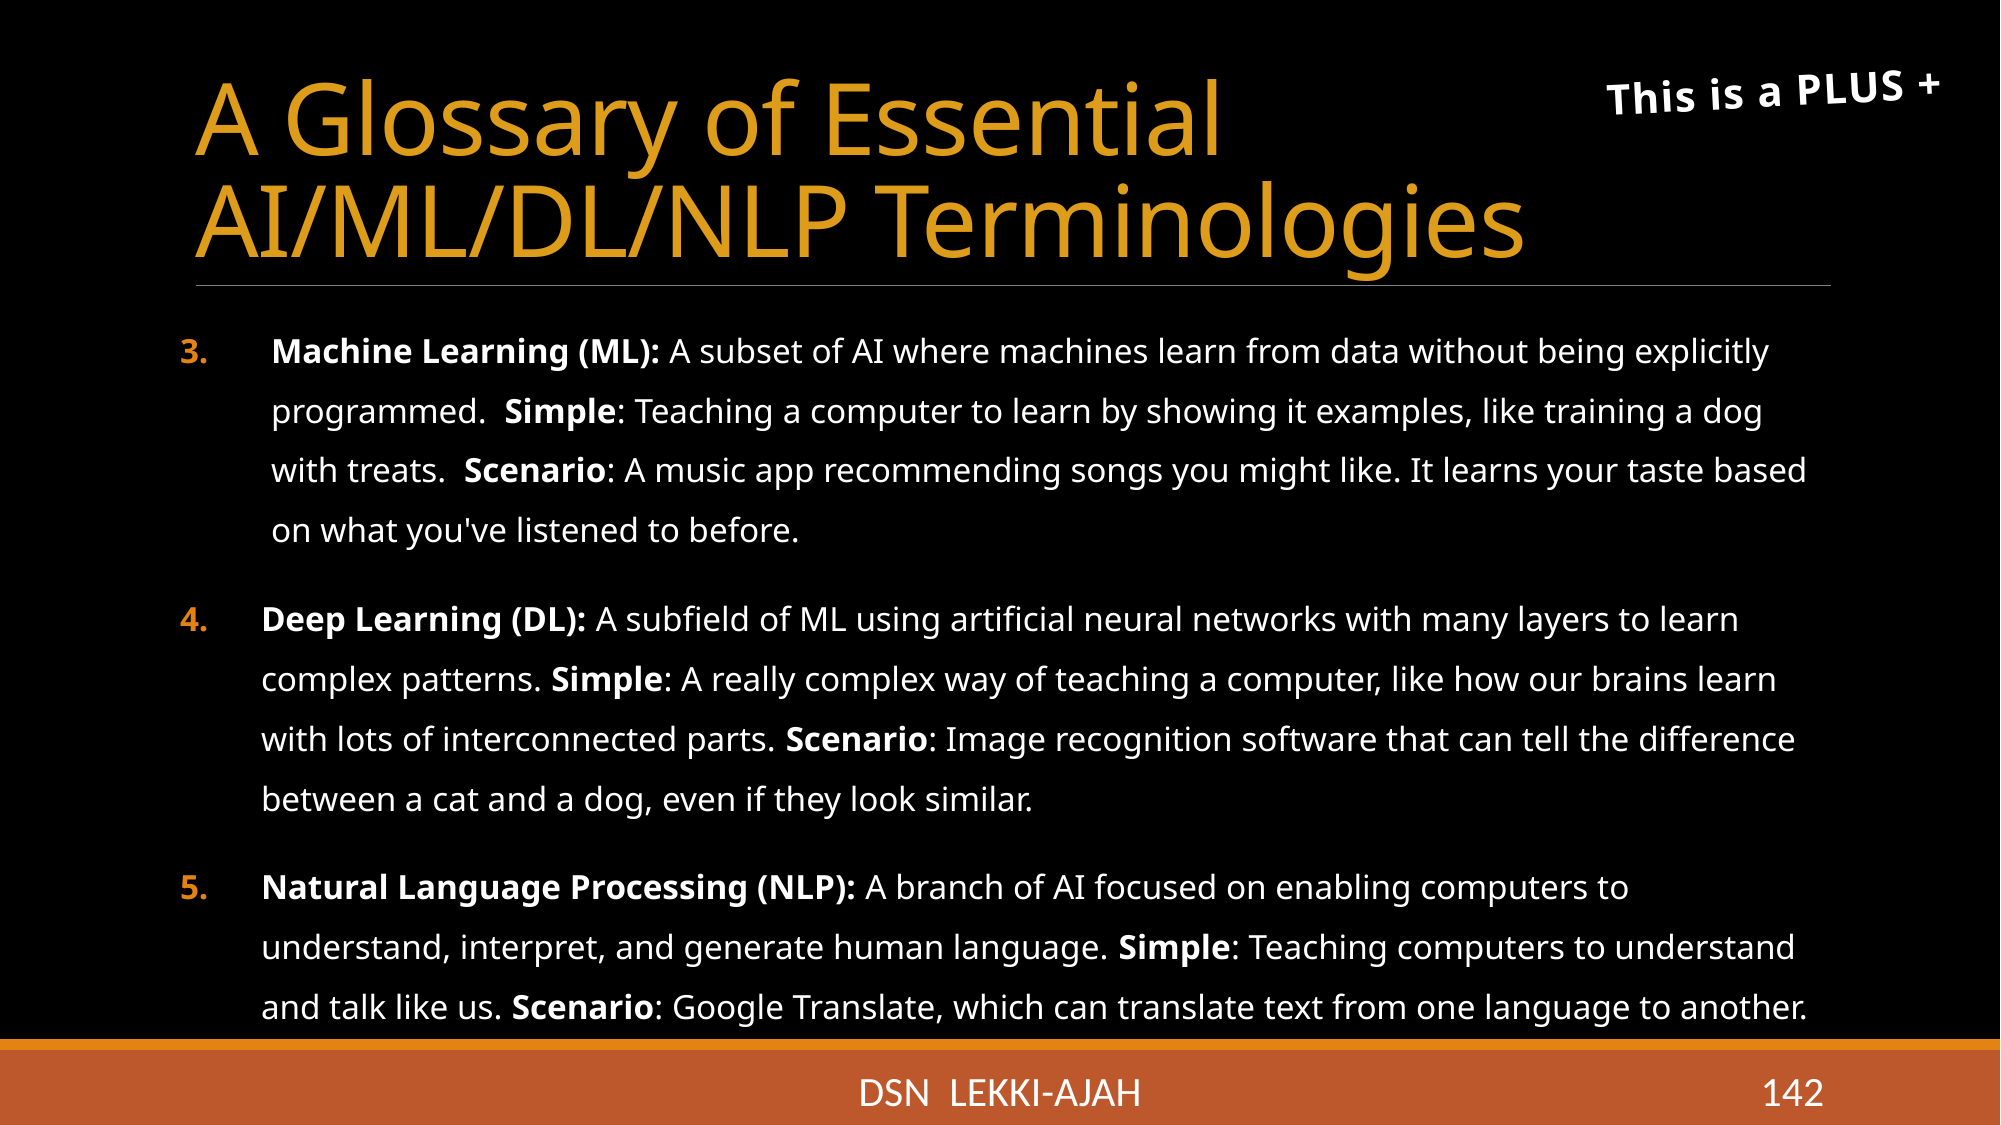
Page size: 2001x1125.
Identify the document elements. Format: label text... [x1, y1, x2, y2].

list Machine Learning (ML): A subset of AI where machines learn from data without being explicitly programmed. Simple: Teaching a computer to learn by showing it examples, like training a dog with treats. Scenario: A music app recommending songs you might like. It learns your taste based on what you've listened to before. Deep Learning (DL): A subfield of ML using artificial neural networks with many layers to learn complex patterns. Simple: A really complex way of teaching a computer, like how our brains learn with lots of interconnected parts. Scenario: Image recognition software that can tell the difference between a cat and a dog, even if they look similar. Natural Language Processing (NLP): A branch of AI focused on enabling computers to understand, interpret, and generate human language. Simple: Teaching computers to understand and talk like us. Scenario: Google Translate, which can translate text from one language to another. [180, 302, 1830, 1040]
text_box This is a PLUS + [1566, 47, 1982, 134]
slide_number 142 [1624, 1059, 1840, 1120]
title A Glossary of Essential AI/ML/DL/NLP Terminologies [180, 47, 1830, 285]
footer DSN LEKKI-AJAH [604, 1059, 1396, 1120]
